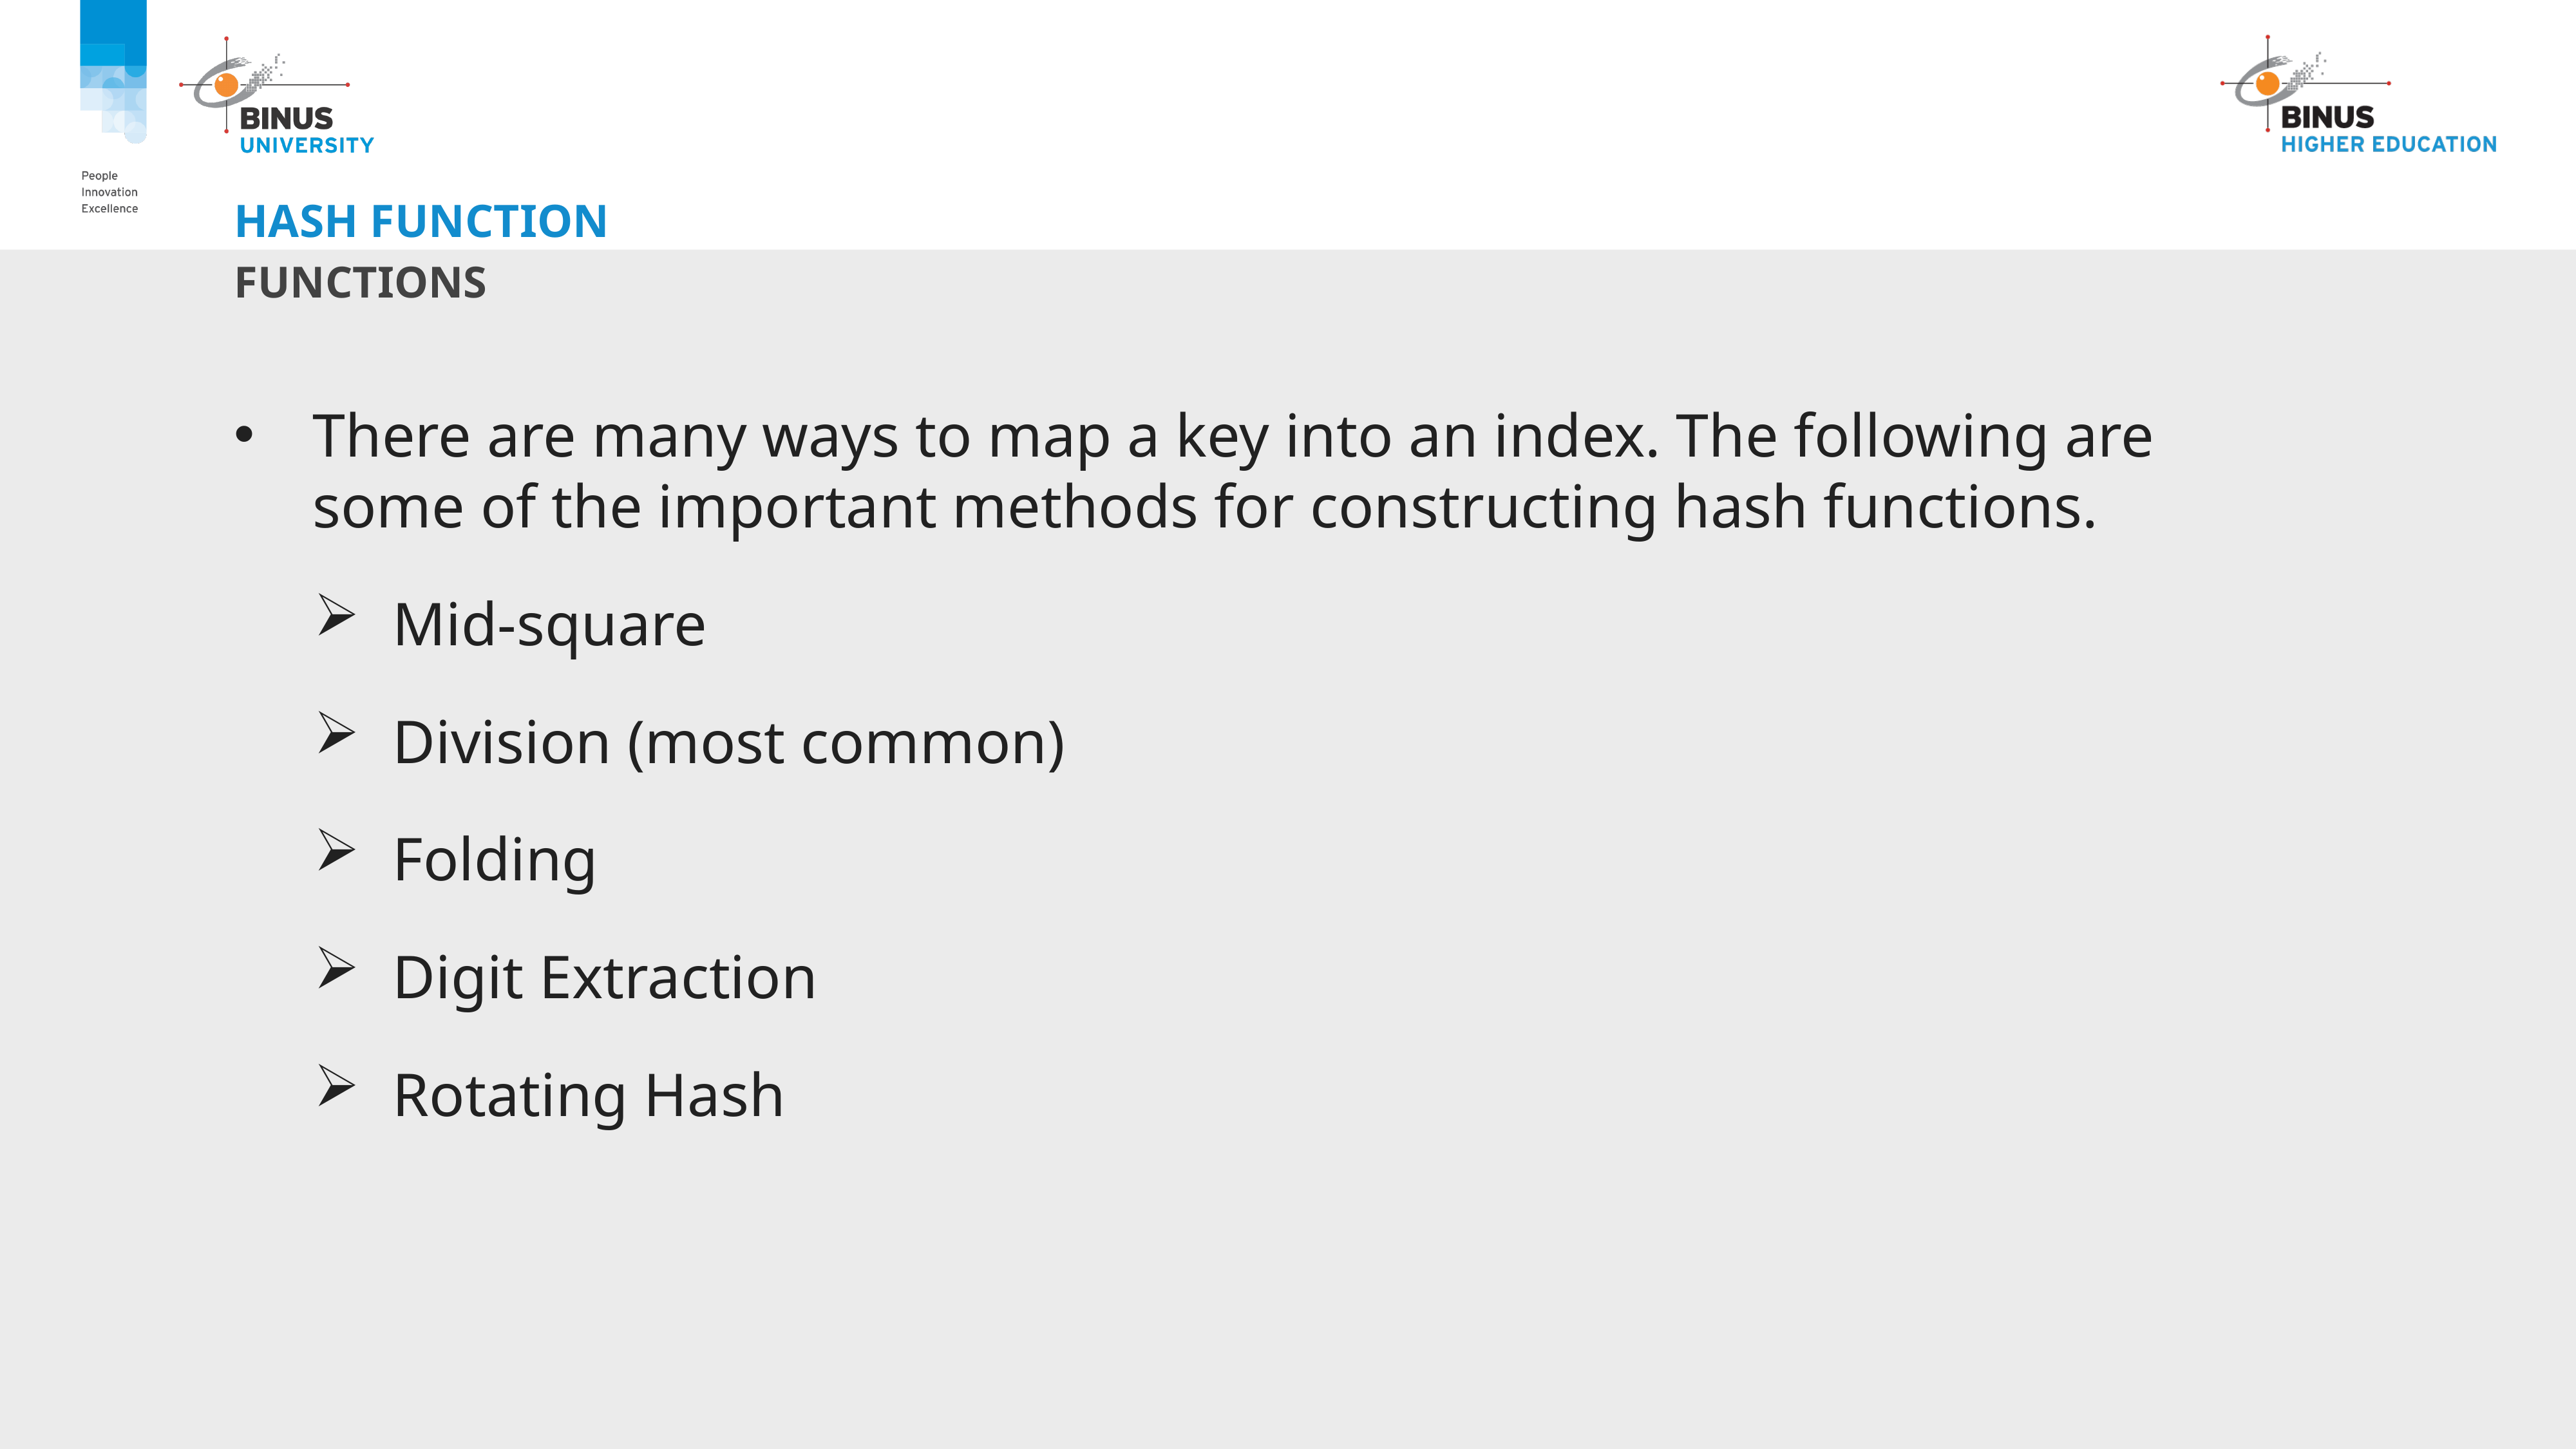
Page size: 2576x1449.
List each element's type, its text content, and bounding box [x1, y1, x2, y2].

picture [81, 146, 146, 213]
picture [80, 66, 147, 144]
list functions [228, 255, 1262, 341]
picture [2199, 0, 2496, 156]
title Hash function [228, 197, 1784, 252]
list There are many ways to map a key into an index. The following are some of the important methods for constructing hash functions. Mid-square Division (most common) Folding Digit Extraction Rotating Hash [228, 392, 2269, 1252]
picture [174, 25, 374, 161]
